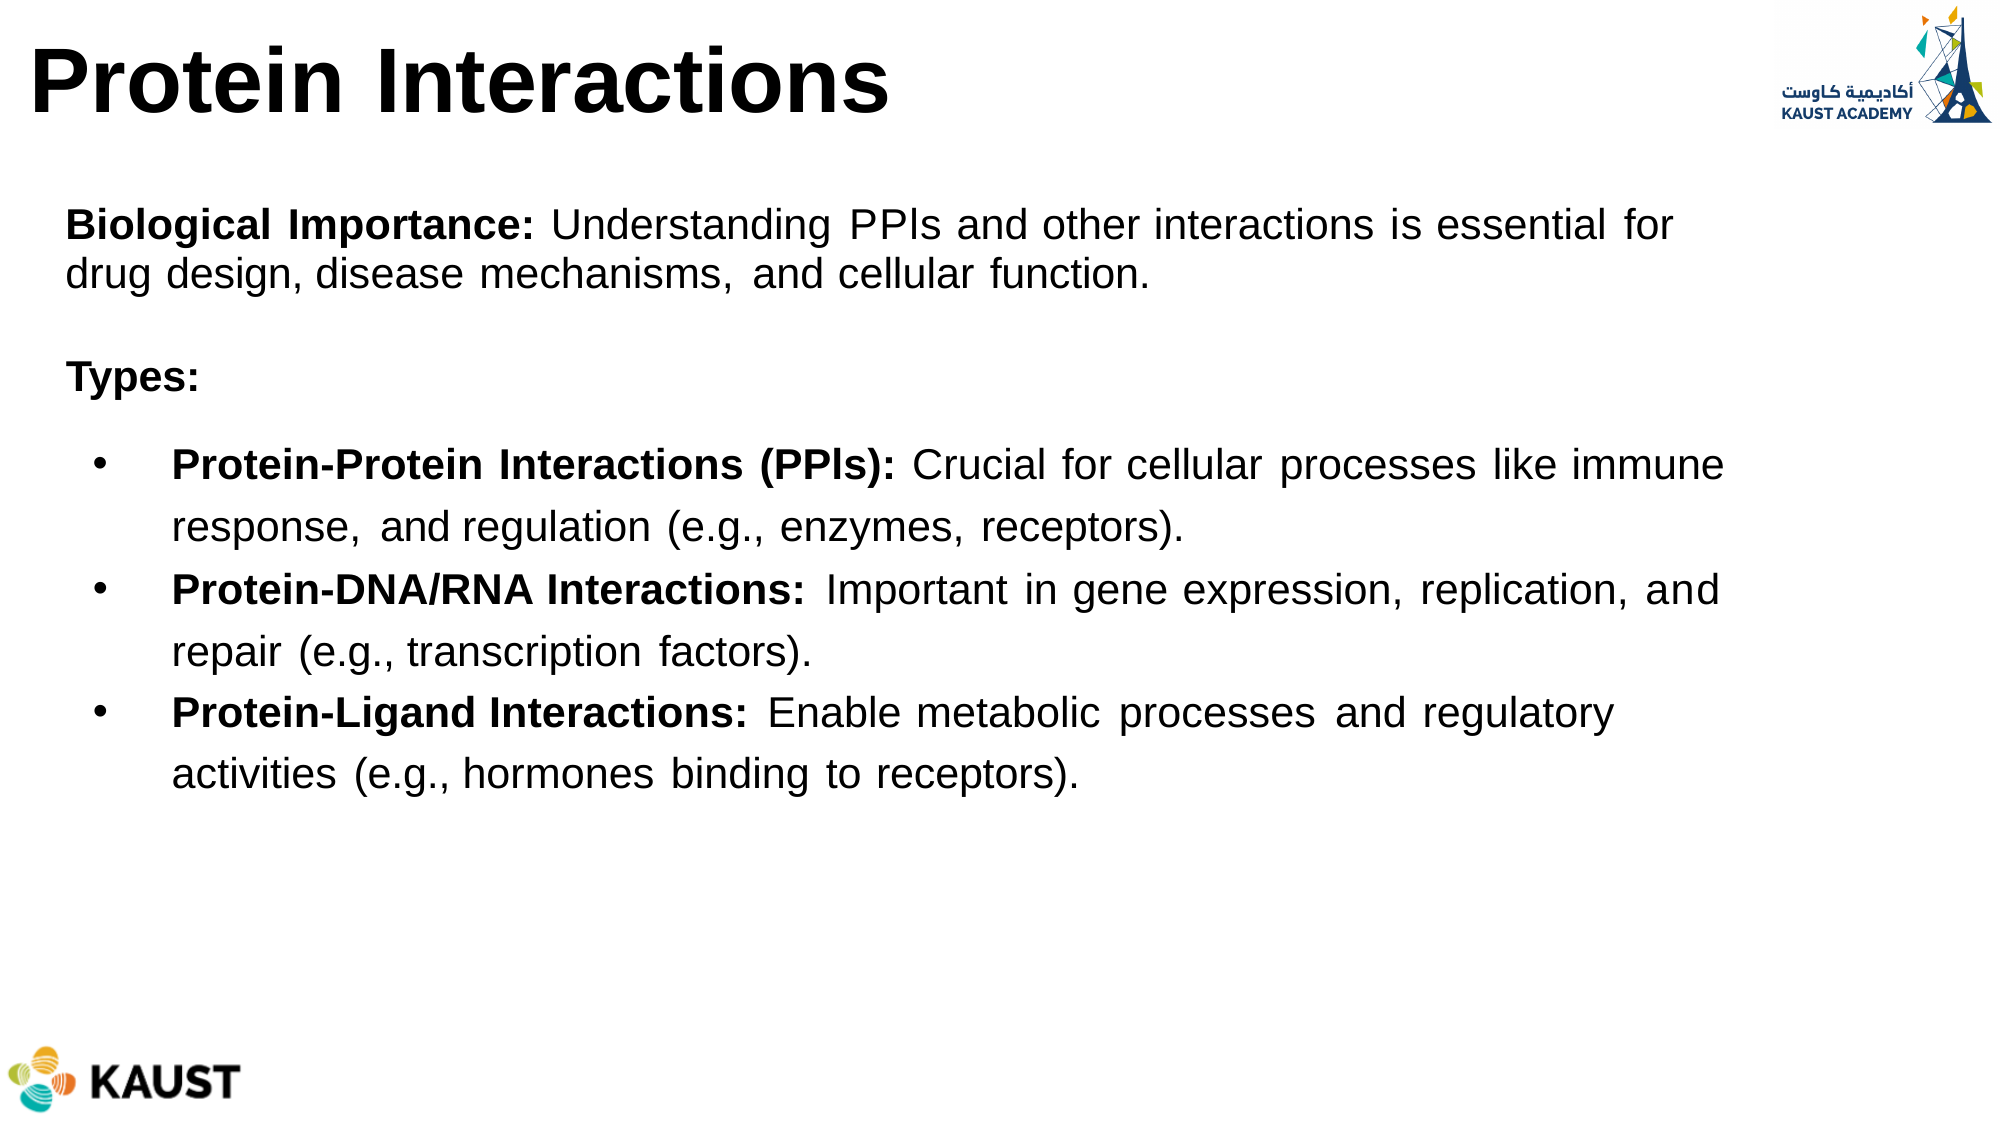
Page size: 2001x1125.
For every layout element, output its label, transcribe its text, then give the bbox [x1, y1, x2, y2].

text_box Biological Importance: Understanding PPls and other interactions is essential for drug design, disease mechanisms, and cellular function. Types: Protein-Protein Interactions (PPls): Crucial for cellular processes like immune response, and regulation (e.g., enzymes, receptors). Protein-DNA/RNA Interactions: Important in gene expression, replication, and repair (e.g., transcription factors). Protein-Ligand Interactions: Enable metabolic processes and regulatory activities (e.g., hormones binding to receptors). [8, 192, 1825, 798]
picture [1, 1037, 250, 1123]
picture [1774, 0, 2000, 129]
text_box Protein Interactions [27, 29, 959, 132]
